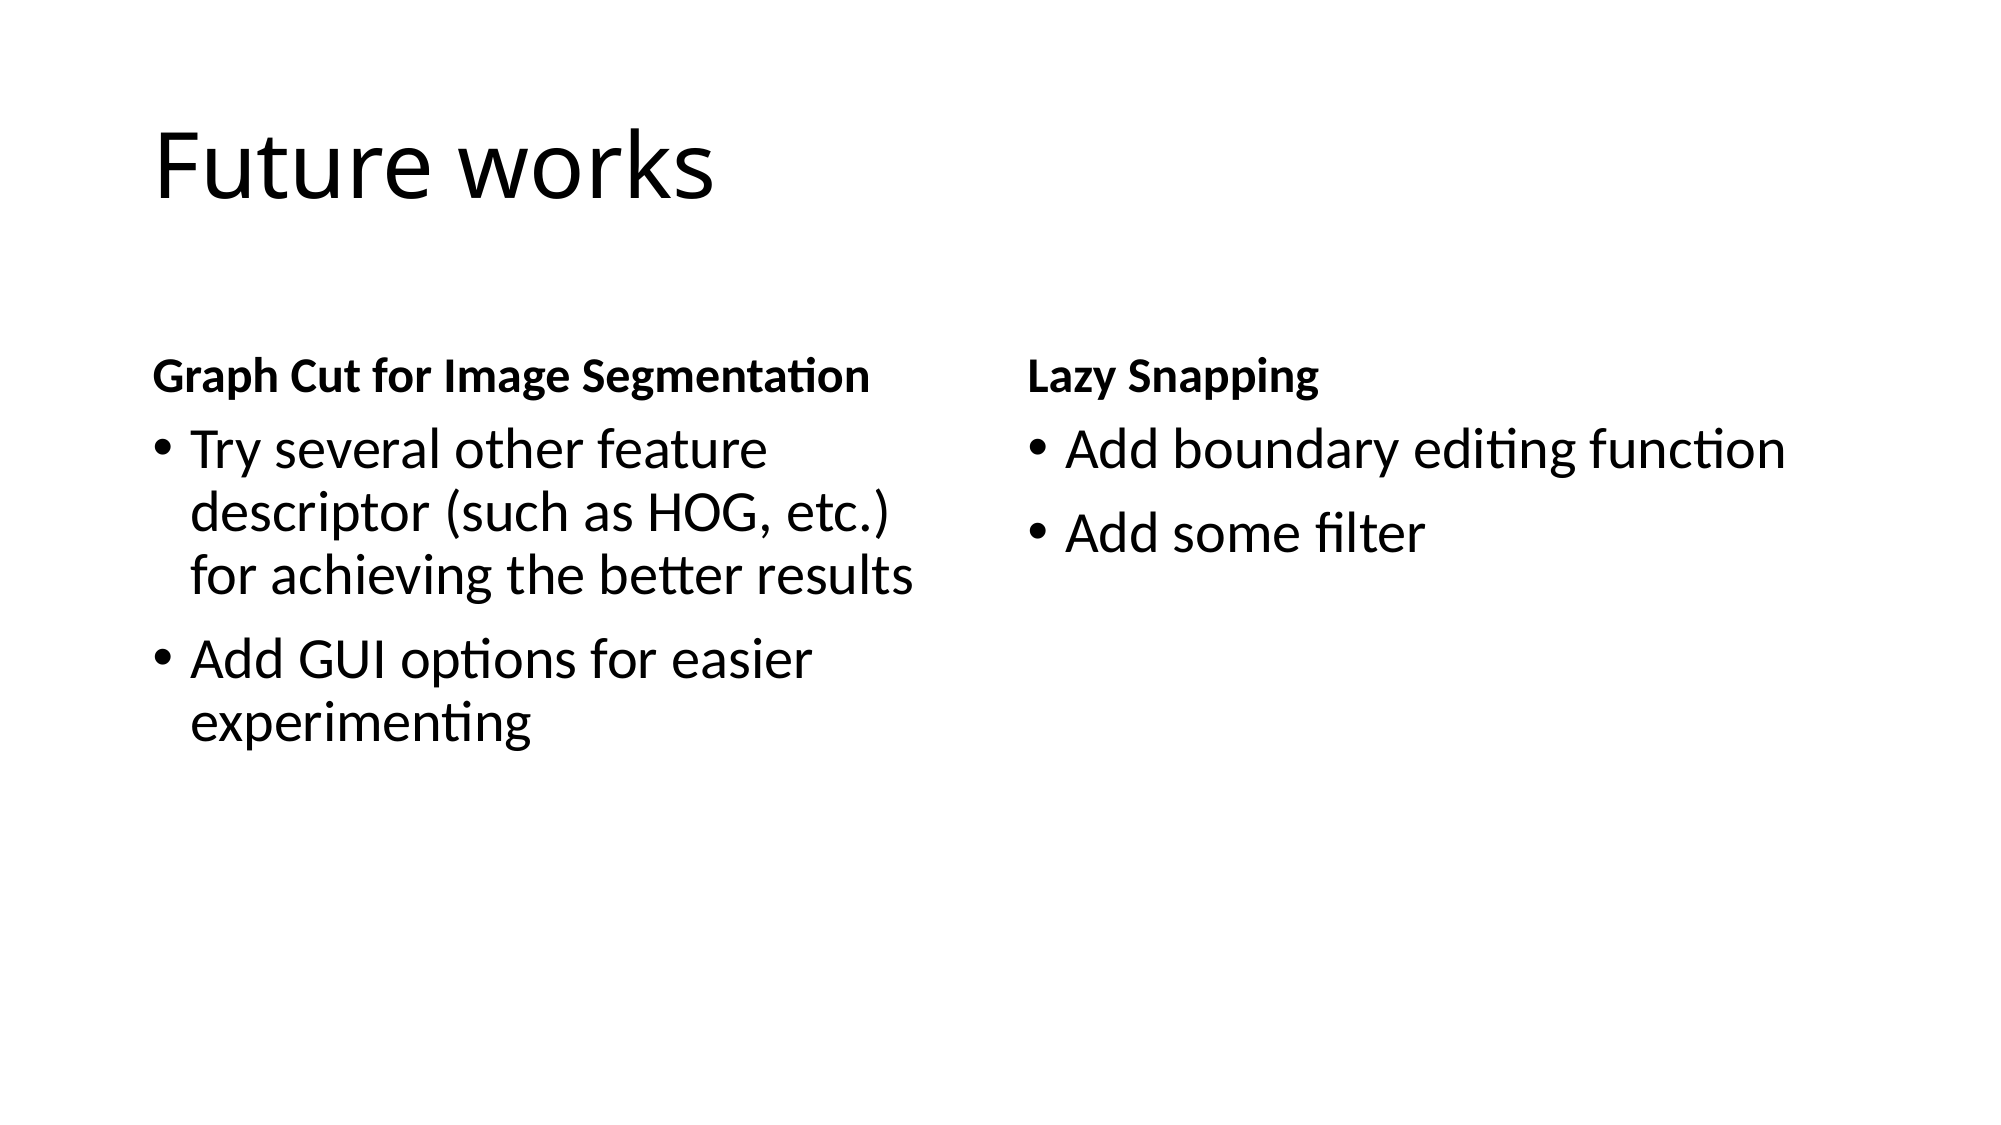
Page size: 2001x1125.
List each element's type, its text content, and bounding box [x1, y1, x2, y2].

list Add boundary editing function Add some filter [1012, 410, 1863, 1016]
list Lazy Snapping [1012, 275, 1863, 410]
list Graph Cut for Image Segmentation [137, 275, 984, 410]
list Try several other feature descriptor (such as HOG, etc.) for achieving the better results Add GUI options for easier experimenting [137, 410, 984, 1016]
title Future works [137, 59, 1863, 278]
